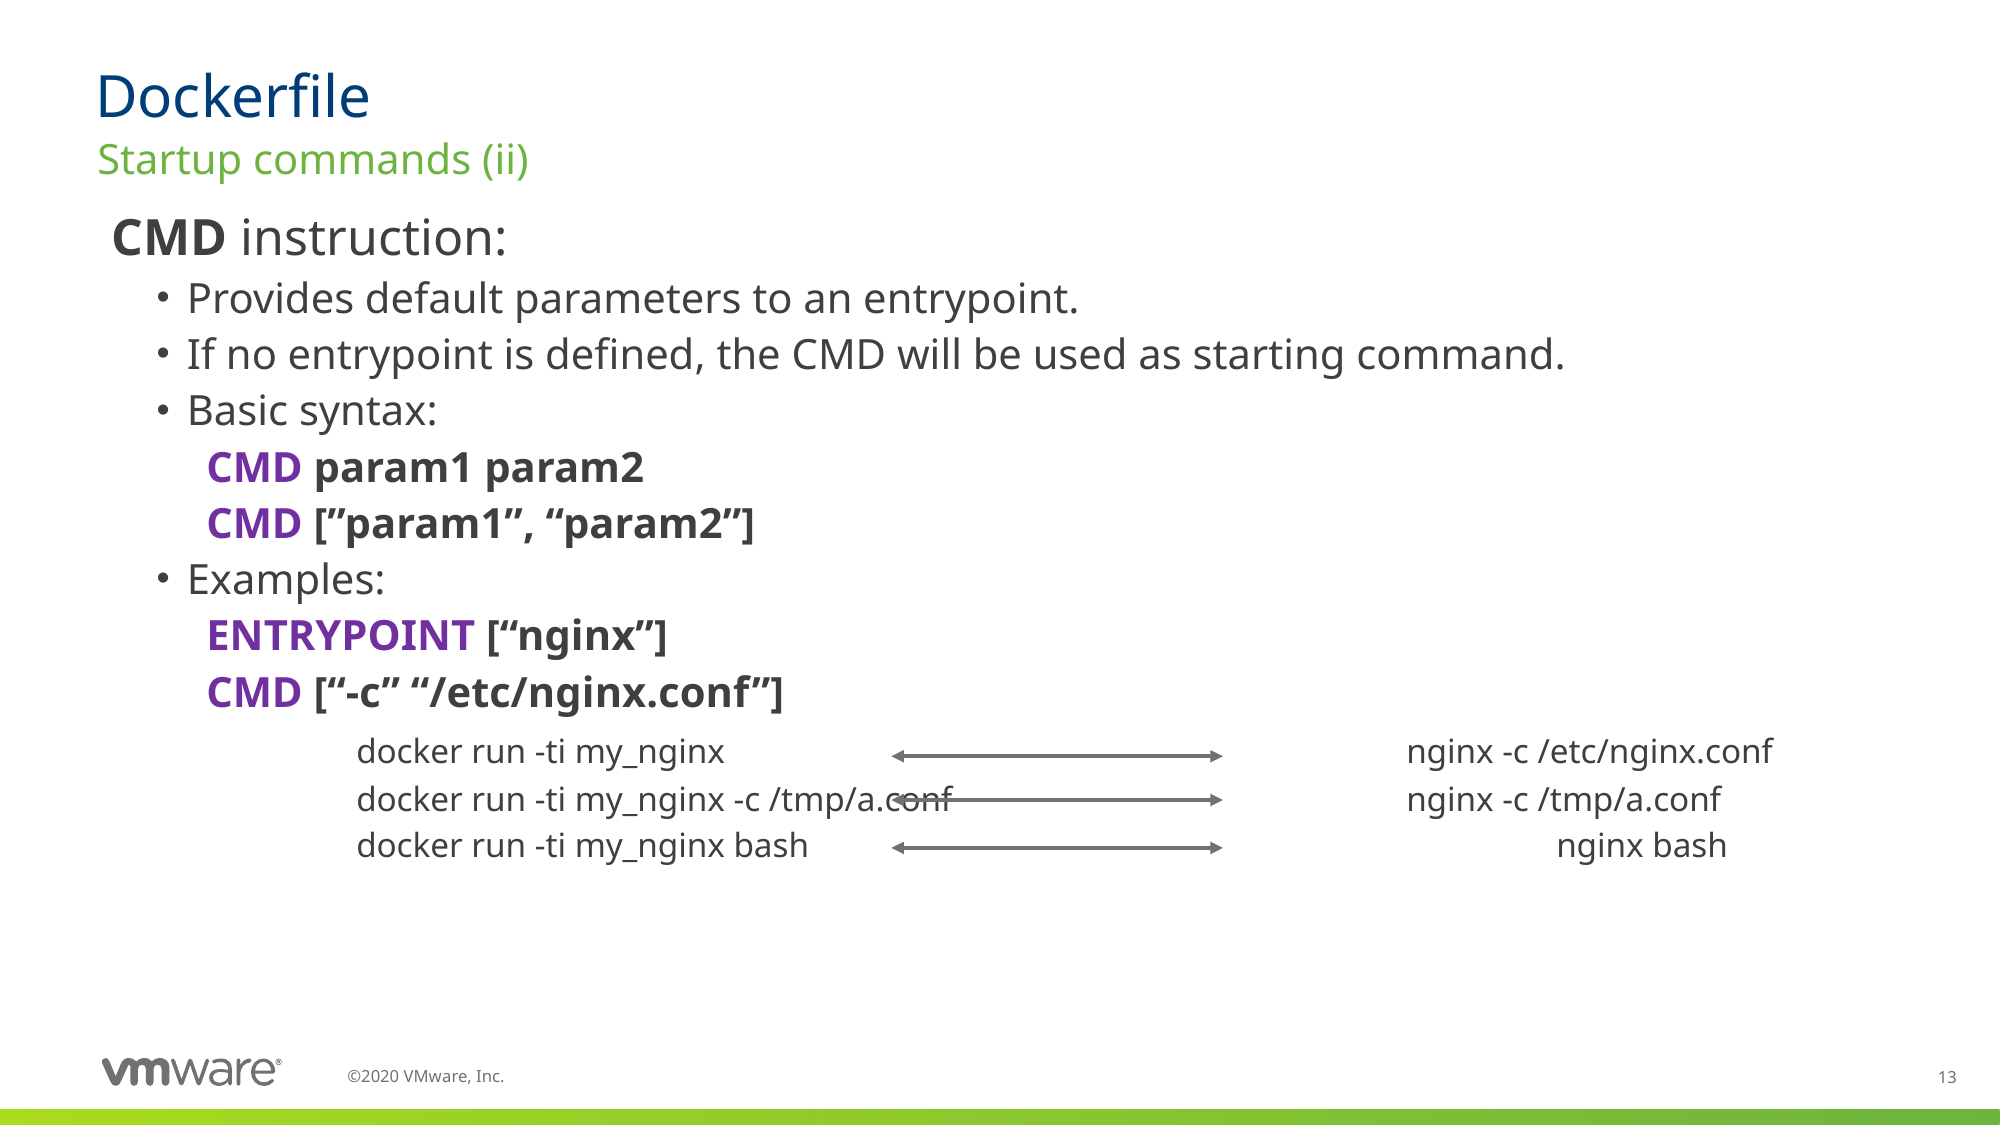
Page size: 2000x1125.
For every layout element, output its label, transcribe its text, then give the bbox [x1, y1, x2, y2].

title Dockerfile [95, 67, 1900, 131]
text_box CMD instruction: Provides default parameters to an entrypoint. If no entrypoint is defined, the CMD will be used as starting command. Basic syntax: CMD param1 param2 CMD [”param1”, “param2”] Examples: ENTRYPOINT [“nginx”] CMD [“-c” “/etc/nginx.conf”] docker run -ti my_nginx nginx -c /etc/nginx.conf docker run -ti my_nginx -c /tmp/a.conf nginx -c /tmp/a.conf docker run -ti my_nginx bash nginx bash [97, 197, 1896, 1034]
subtitle Startup commands (ii) [97, 133, 1896, 174]
